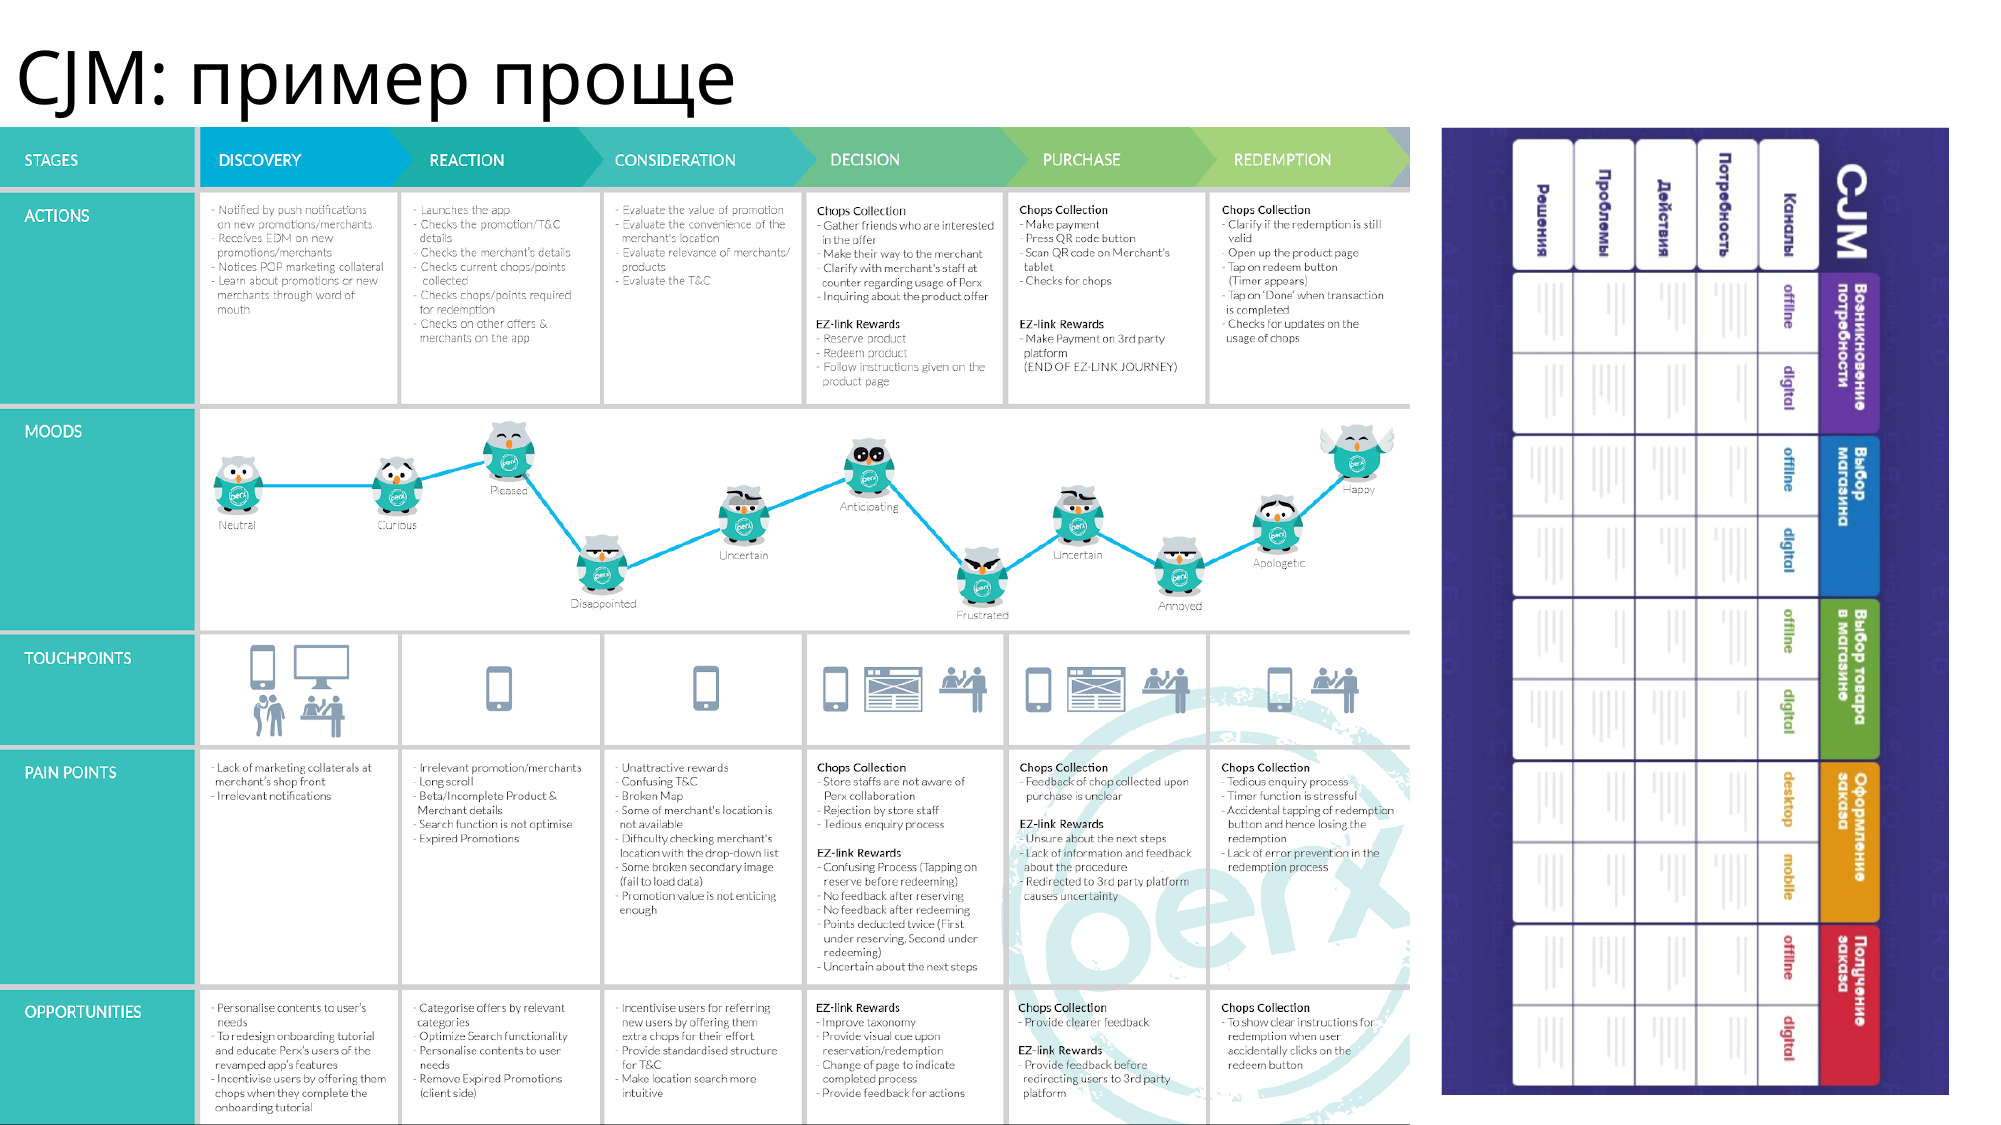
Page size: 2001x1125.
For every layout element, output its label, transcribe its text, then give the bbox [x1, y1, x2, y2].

picture [0, 127, 2000, 1125]
title CJM: пример проще [0, 32, 1725, 129]
picture [273, 155, 280, 165]
picture [228, 155, 232, 165]
picture [284, 155, 289, 165]
